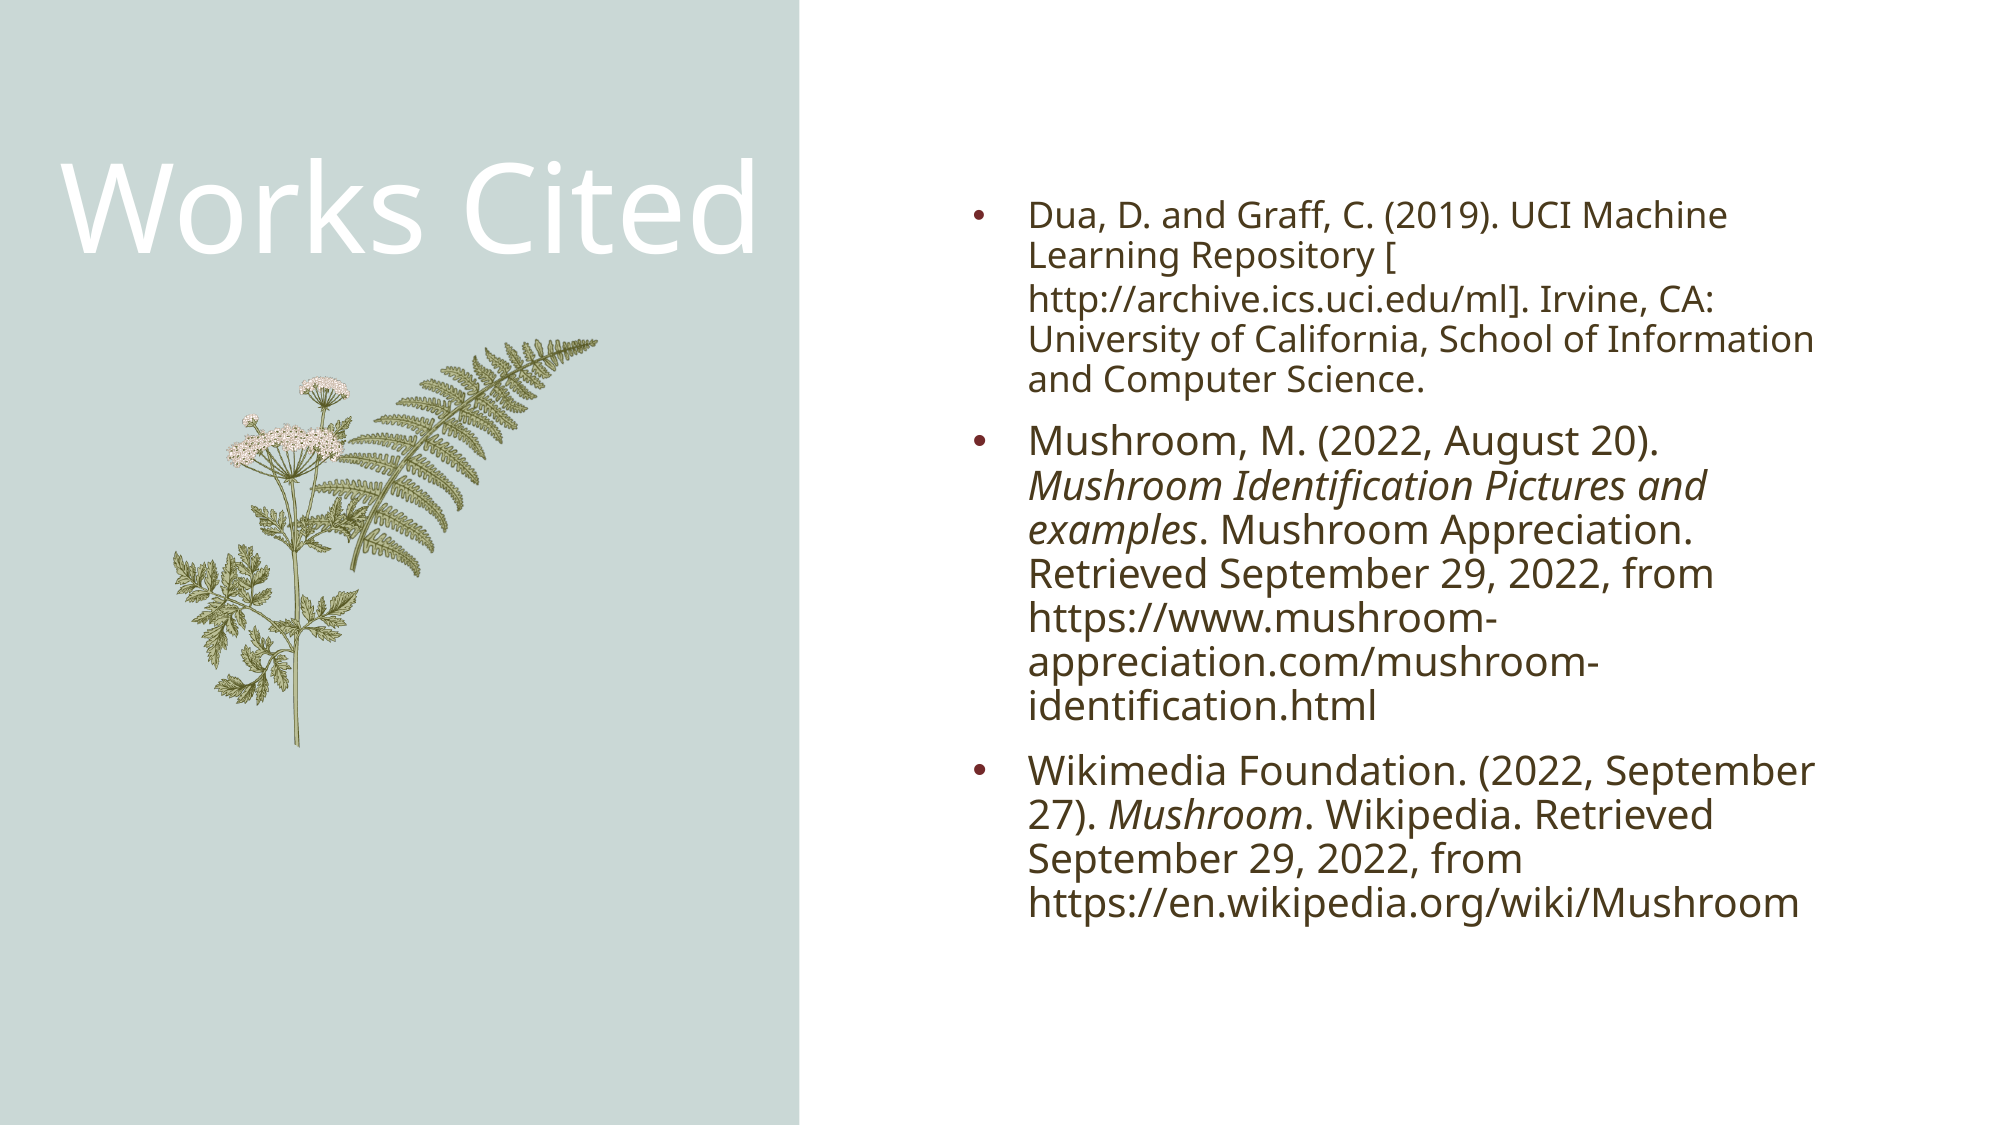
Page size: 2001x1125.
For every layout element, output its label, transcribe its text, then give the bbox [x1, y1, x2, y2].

list Dua, D. and Graff, C. (2019). UCI Machine Learning Repository [http://archive.ics.uci.edu/ml]. Irvine, CA: University of California, School of Information and Computer Science. Mushroom, M. (2022, August 20). Mushroom Identification Pictures and examples. Mushroom Appreciation. Retrieved September 29, 2022, from https://www.mushroom-appreciation.com/mushroom-identification.html Wikimedia Foundation. (2022, September 27). Mushroom. Wikipedia. Retrieved September 29, 2022, from https://en.wikipedia.org/wiki/Mushroom [957, 189, 1867, 936]
picture [167, 362, 643, 751]
list Works Cited [0, 65, 845, 362]
